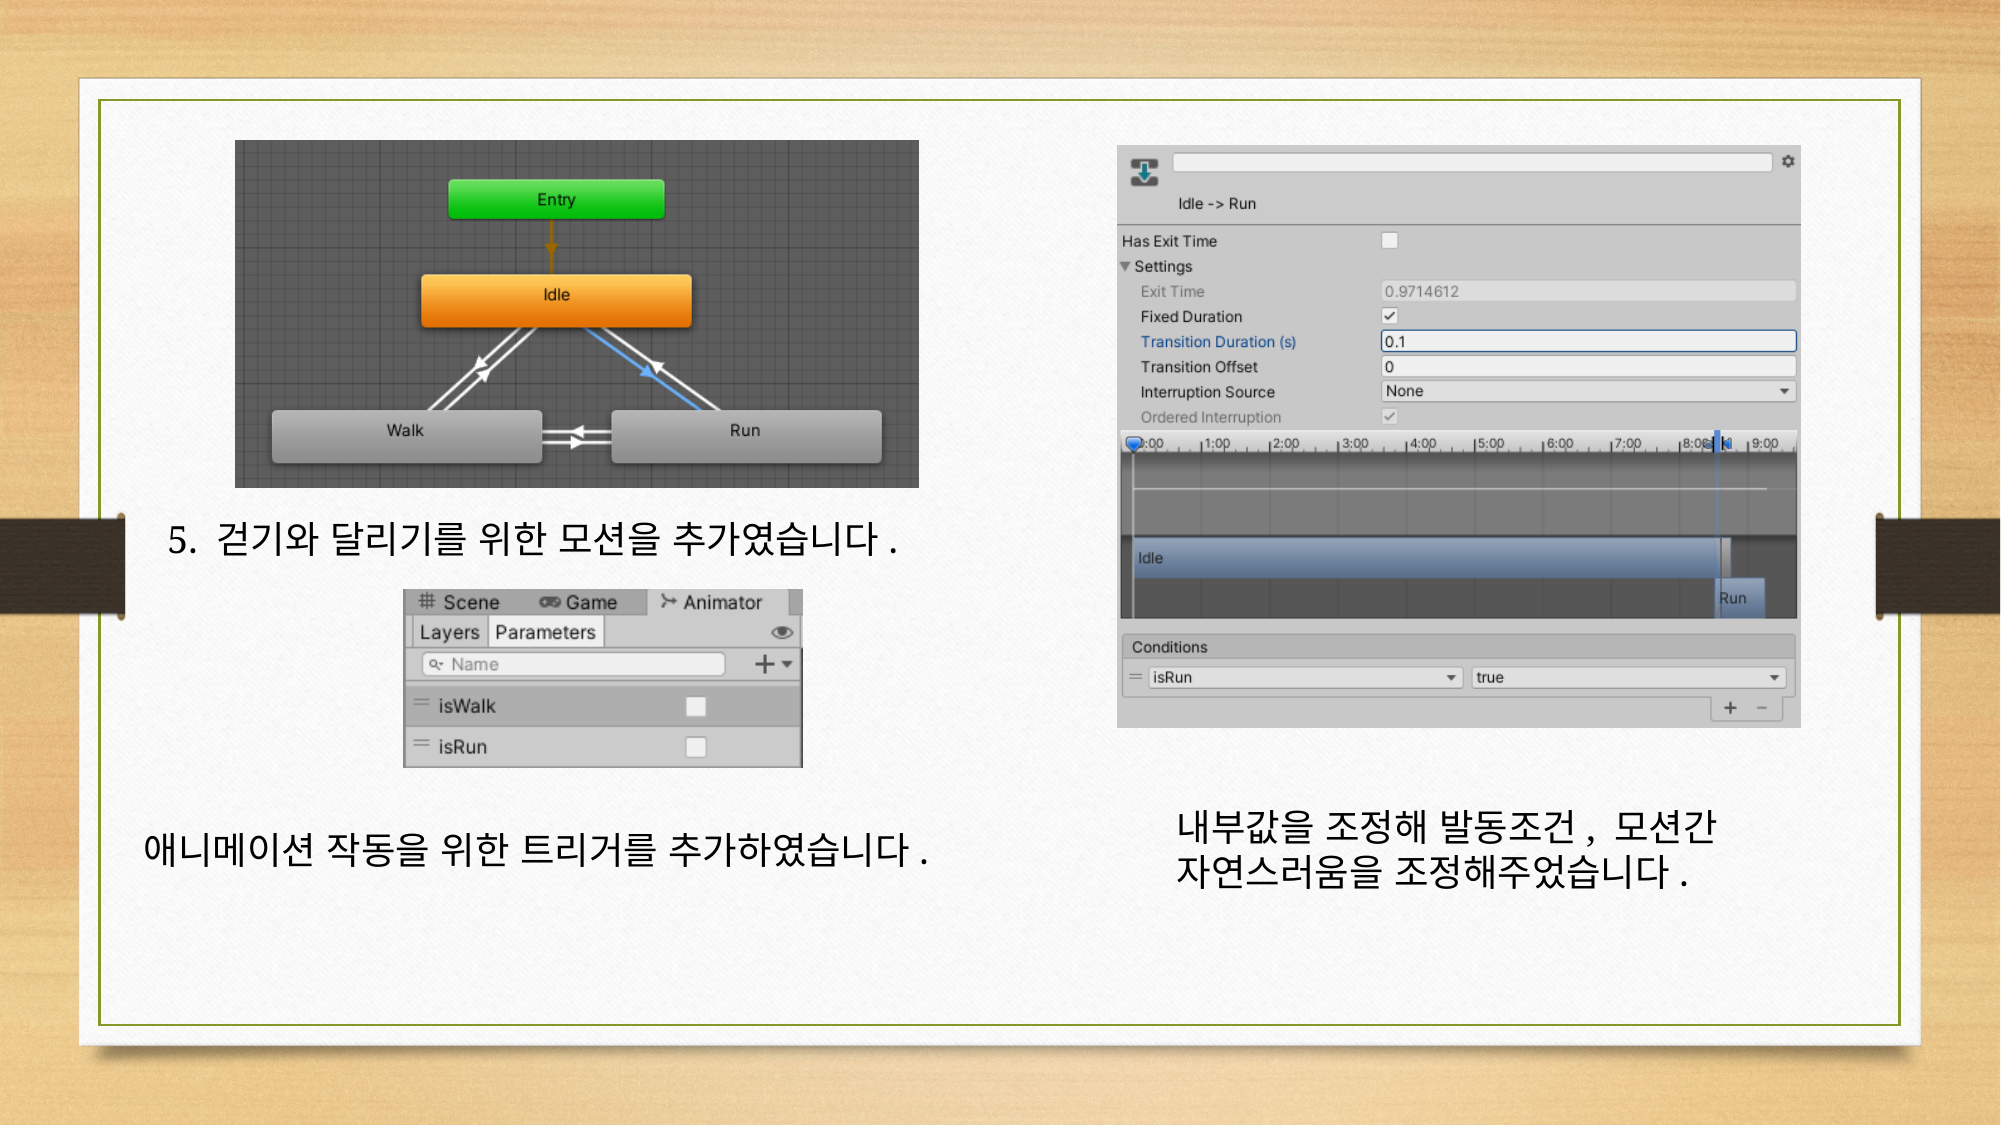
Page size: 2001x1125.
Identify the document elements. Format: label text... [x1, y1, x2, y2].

text_box 애니메이션 작동을 위한 트리거를 추가하였습니다. [129, 819, 1054, 880]
text_box 5. 걷기와 달리기를 위한 모션을 추가였습니다. [152, 508, 1054, 569]
text_box 내부값을 조정해 발동조건, 모션간 자연스러움을 조정해주었습니다. [1162, 796, 1801, 902]
picture [0, 0, 2001, 1125]
